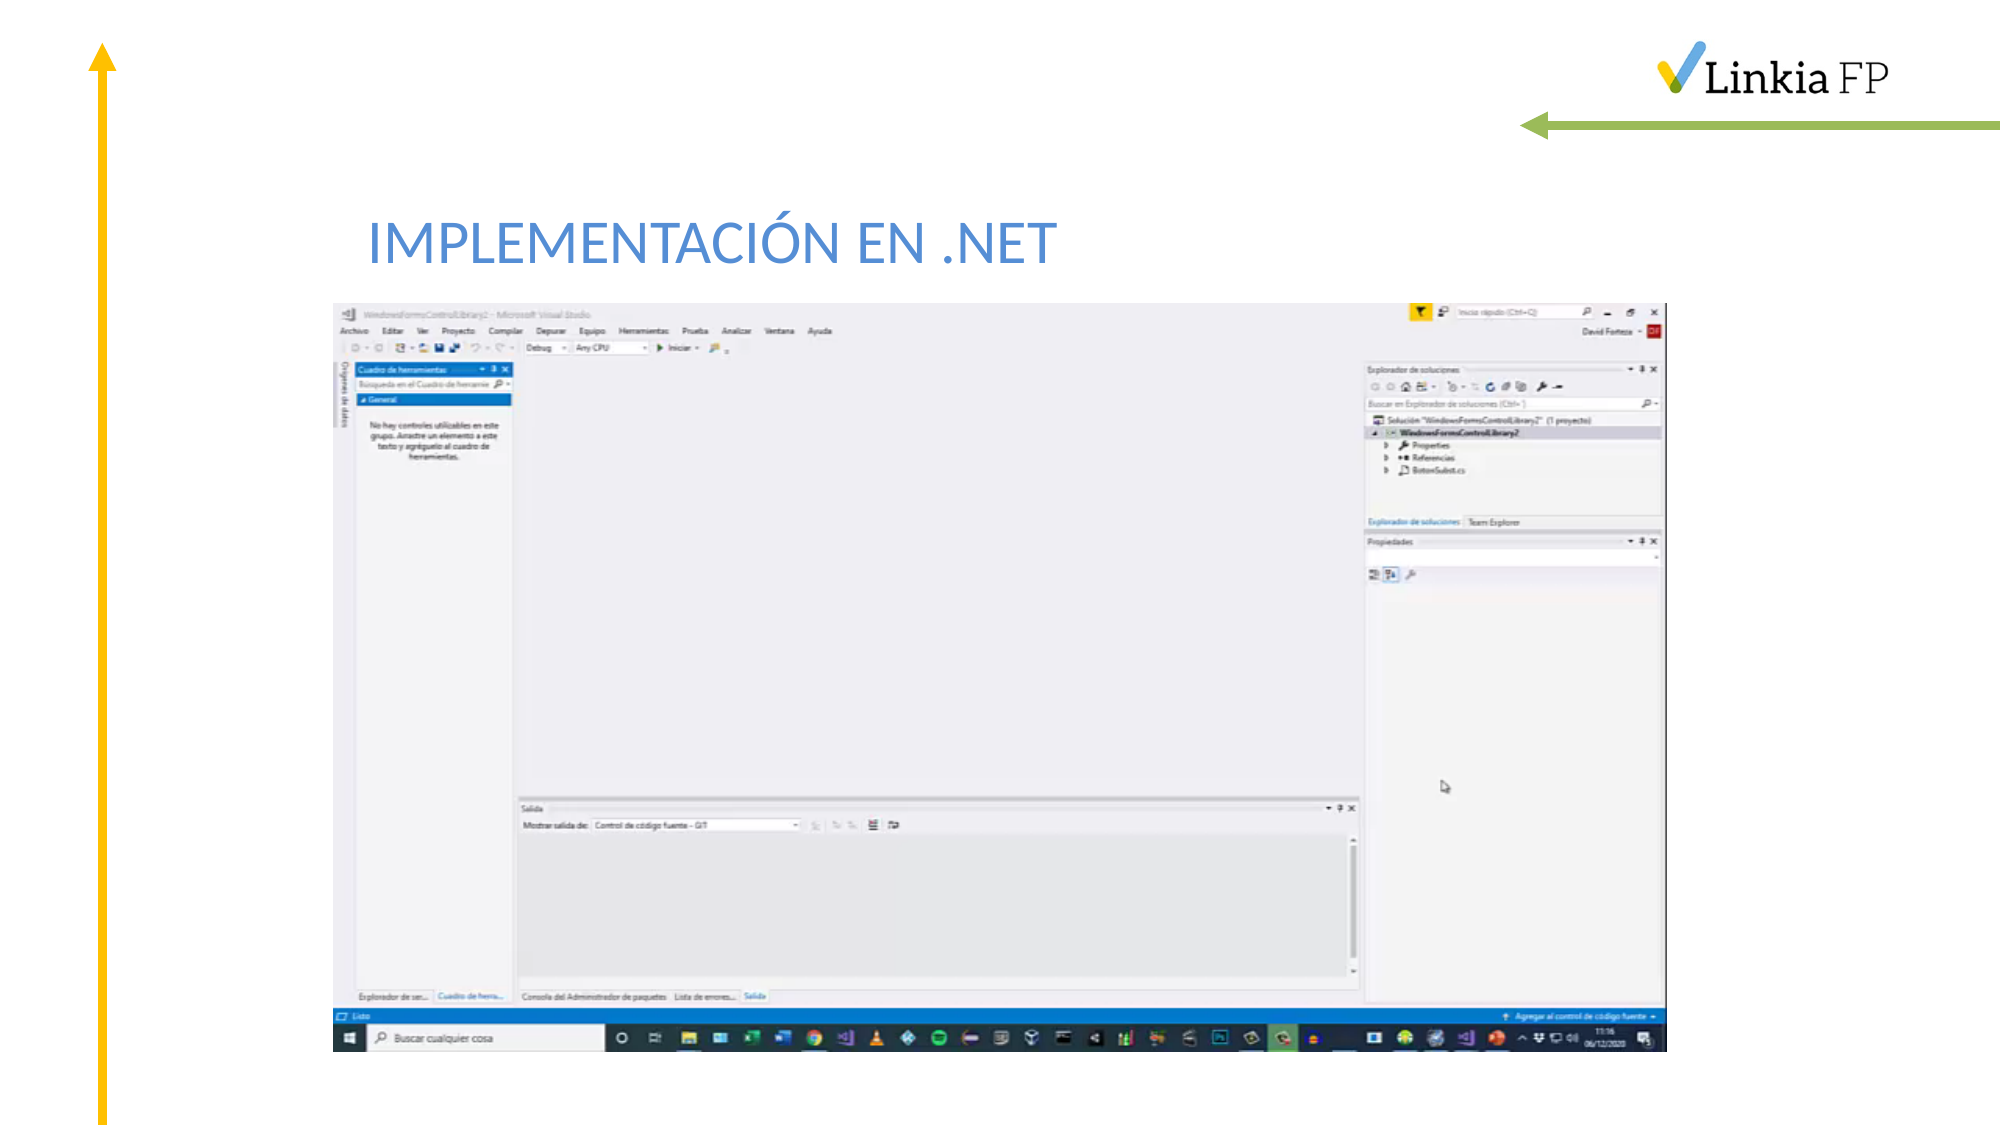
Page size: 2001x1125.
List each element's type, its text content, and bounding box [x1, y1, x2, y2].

title IMPLEMENTACIÓN EN .NET [353, 174, 1709, 303]
picture [1649, 39, 1900, 95]
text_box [332, 302, 1668, 1053]
